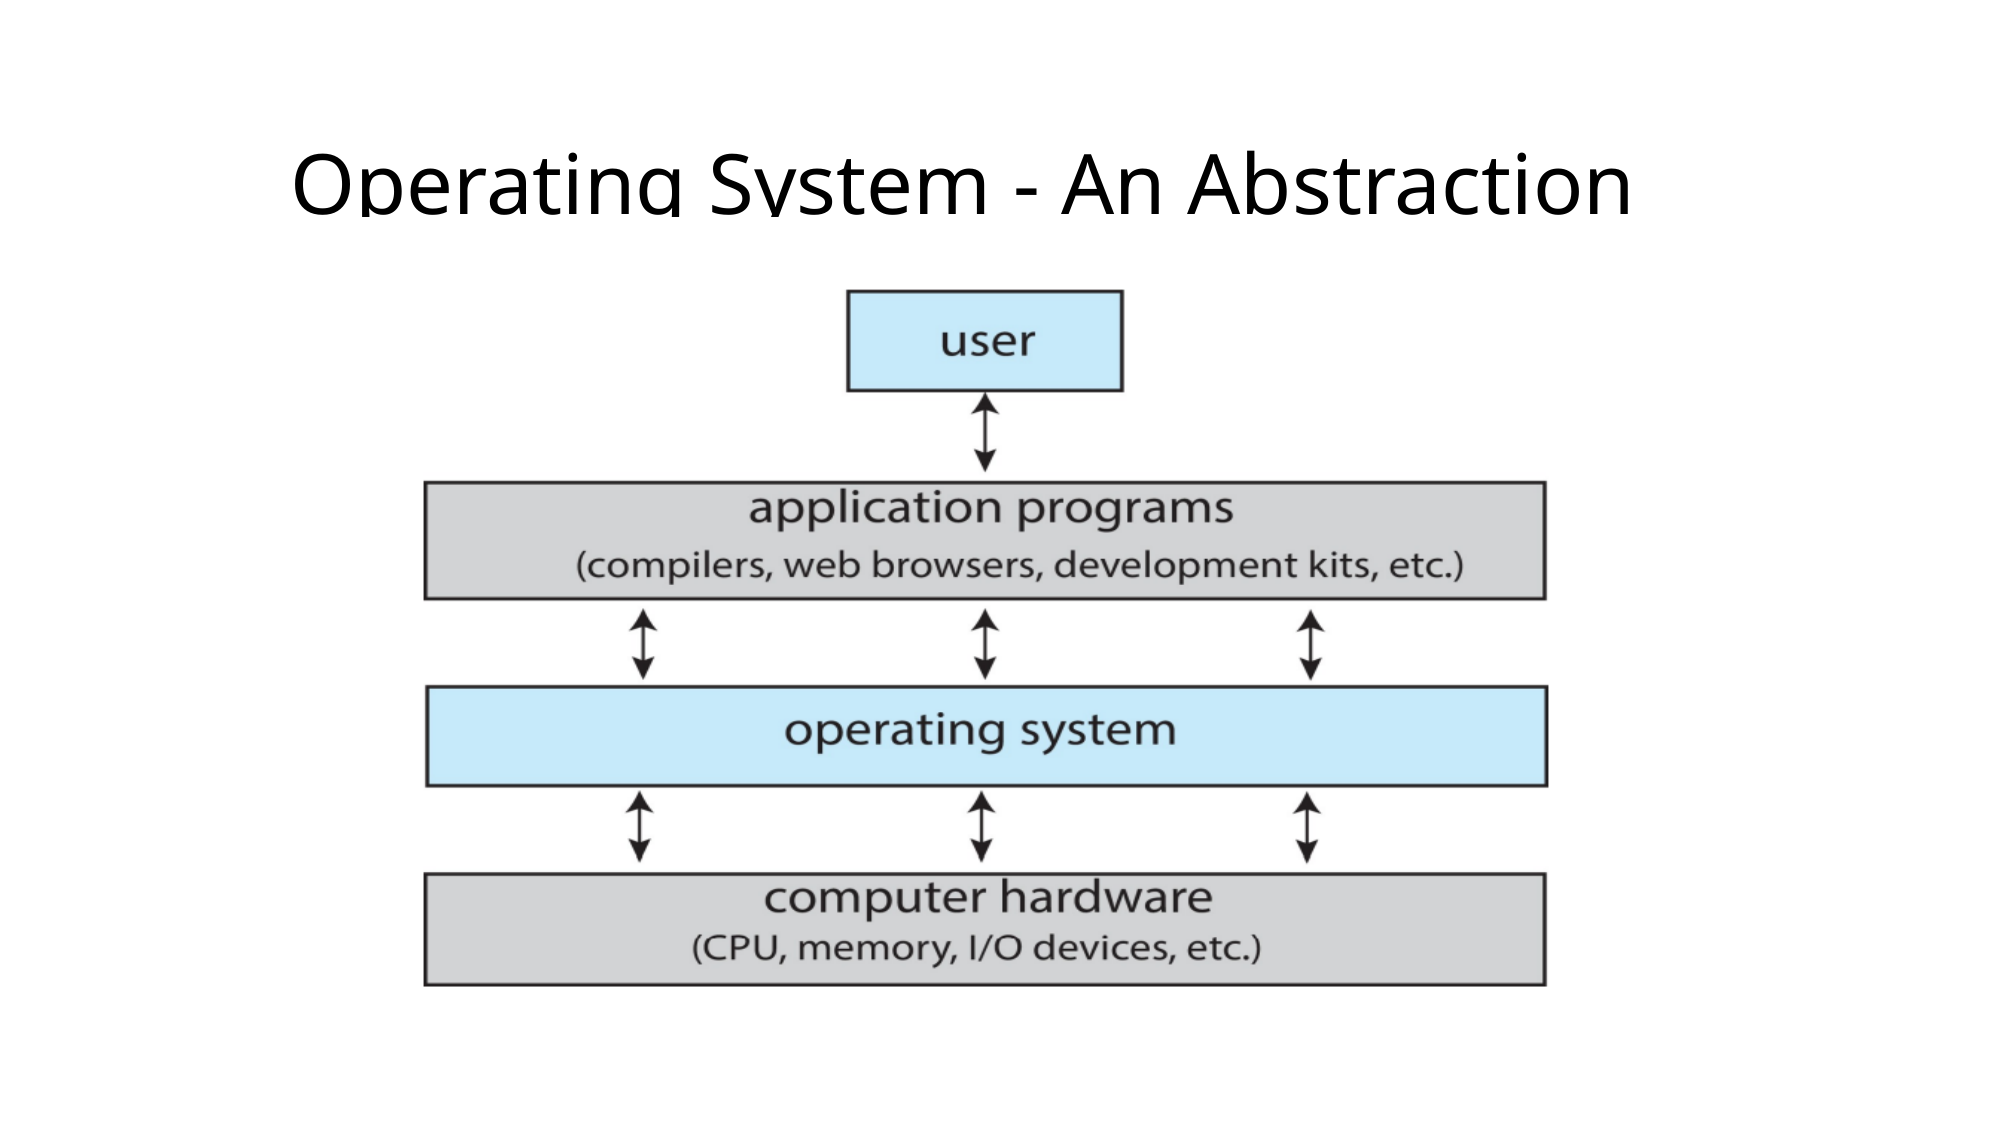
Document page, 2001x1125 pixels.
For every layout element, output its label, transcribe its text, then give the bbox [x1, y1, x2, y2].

title Operating System - An Abstraction [275, 79, 2000, 297]
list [281, 217, 1754, 1105]
